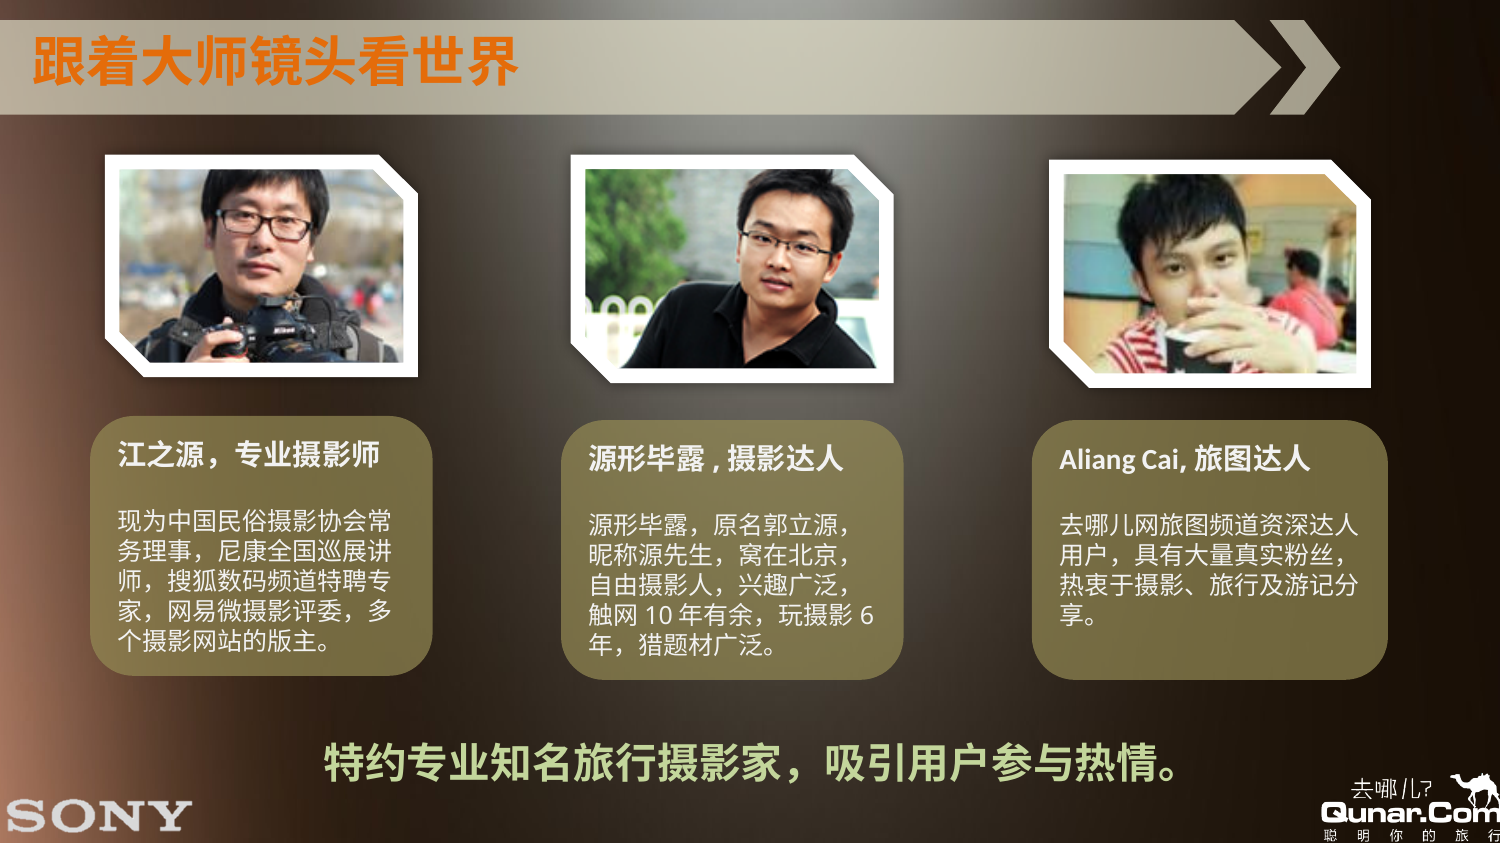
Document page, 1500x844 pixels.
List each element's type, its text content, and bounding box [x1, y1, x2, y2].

text_box 特约专业知名旅行摄影家，吸引用户参与热情。 [206, 728, 1317, 794]
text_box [560, 161, 904, 683]
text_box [1031, 166, 1389, 683]
text_box 跟着大师镜头看世界 [17, 20, 892, 100]
picture [0, 0, 1500, 844]
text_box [89, 161, 433, 679]
